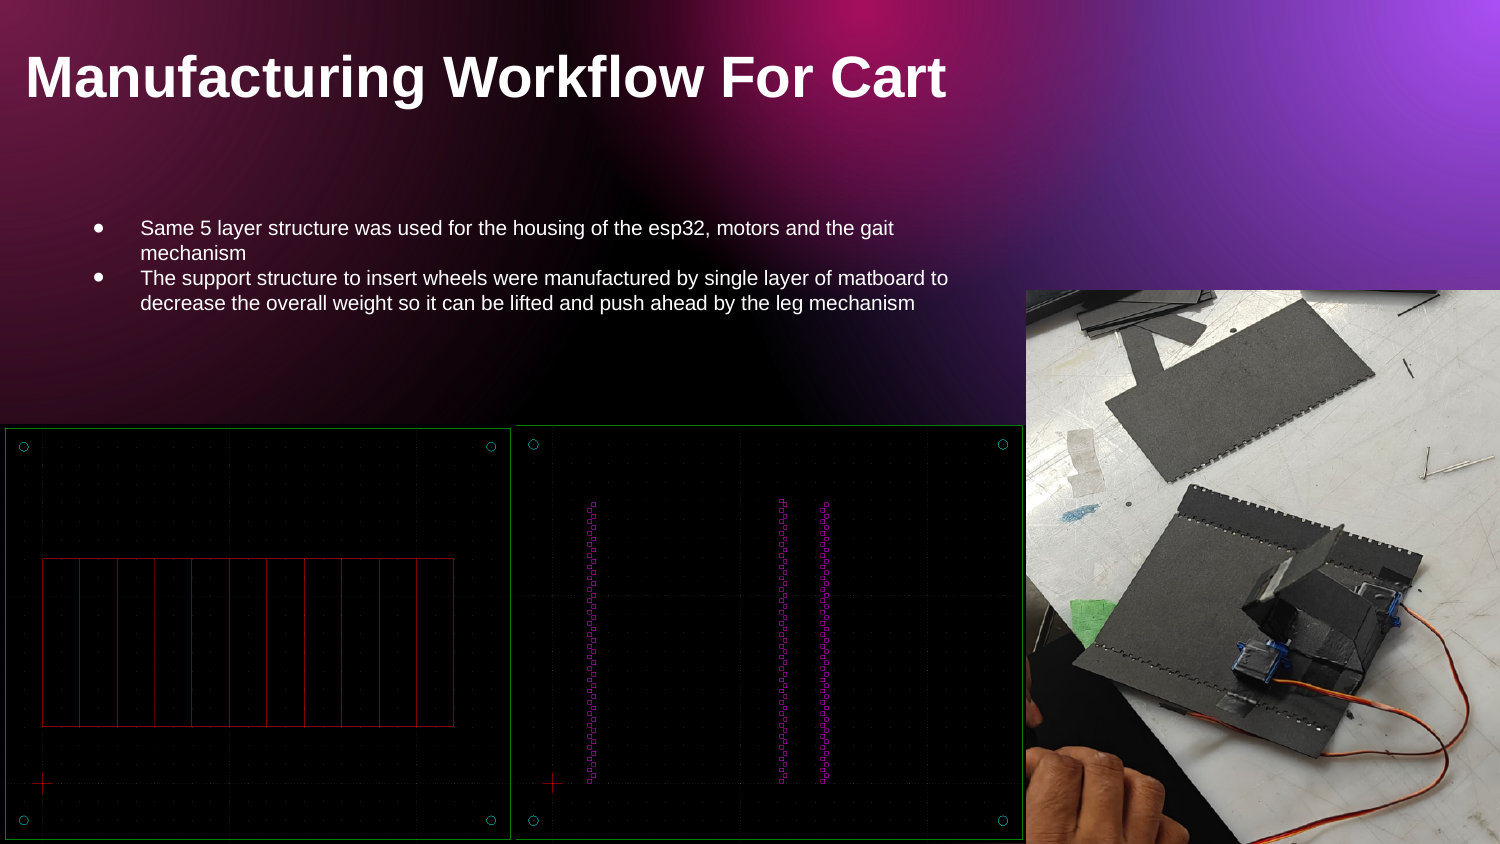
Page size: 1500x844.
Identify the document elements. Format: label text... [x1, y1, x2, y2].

picture [0, 0, 1500, 844]
text_box Same 5 layer structure was used for the housing of the esp32, motors and the gait mechanism The support structure to insert wheels were manufactured by single layer of matboard to decrease the overall weight so it can be lifted and push ahead by the leg mechanism [50, 199, 974, 392]
title Manufacturing Workflow For Cart [25, 37, 983, 128]
